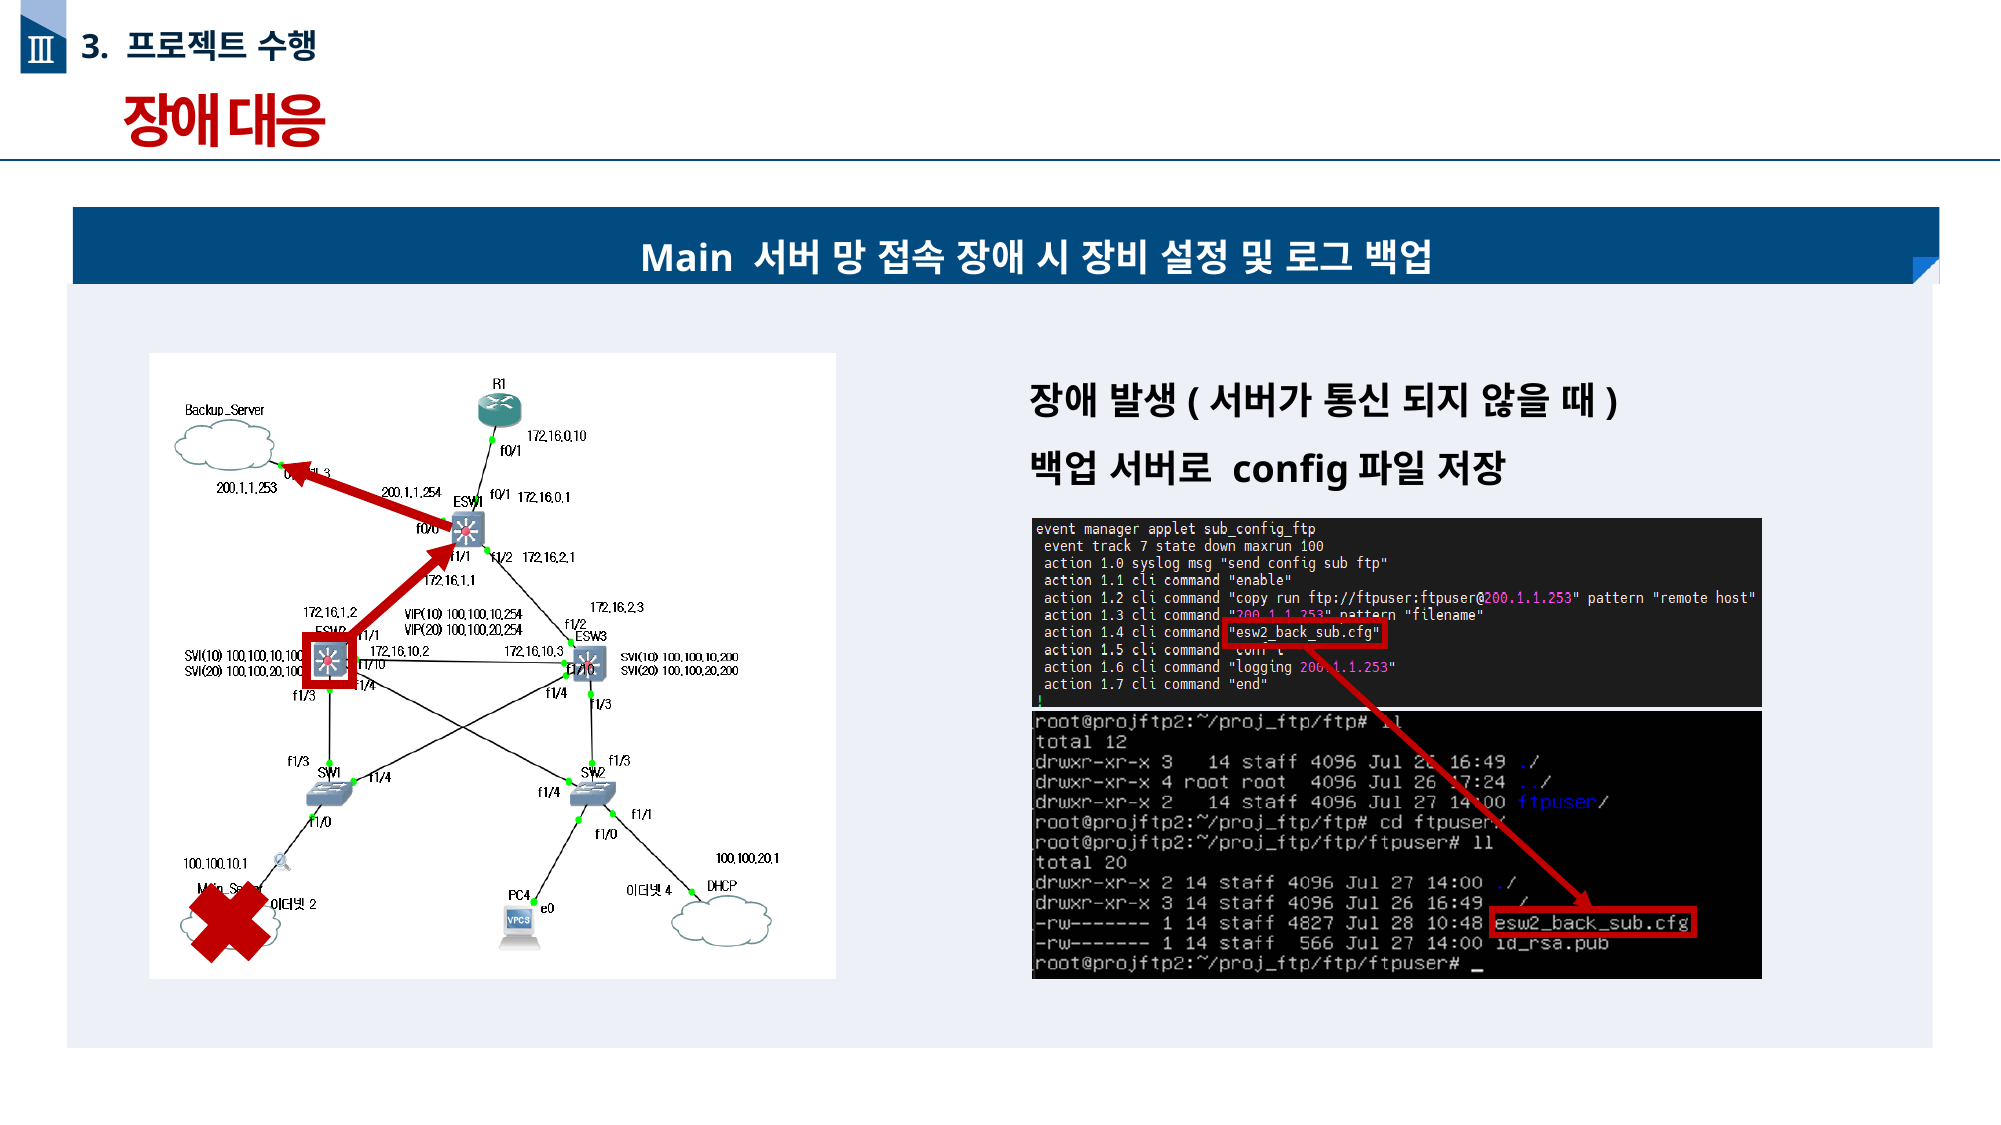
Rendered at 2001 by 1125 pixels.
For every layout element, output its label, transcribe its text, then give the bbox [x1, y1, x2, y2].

text_box 3. 프로젝트 수행 [67, 17, 684, 73]
text_box Main 서버 망 접속 장애 시 장비 설정 및 로그 백업 [72, 206, 1940, 285]
text_box [1912, 257, 1940, 284]
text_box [20, 0, 67, 170]
text_box [66, 282, 1934, 1049]
text_box 장애 발생(서버가 통신 되지 않을 때) 백업 서버로 config파일 저장 [1015, 347, 1738, 498]
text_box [1032, 518, 1762, 979]
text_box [149, 353, 836, 979]
text_box 장애 대응 [107, 76, 1480, 159]
